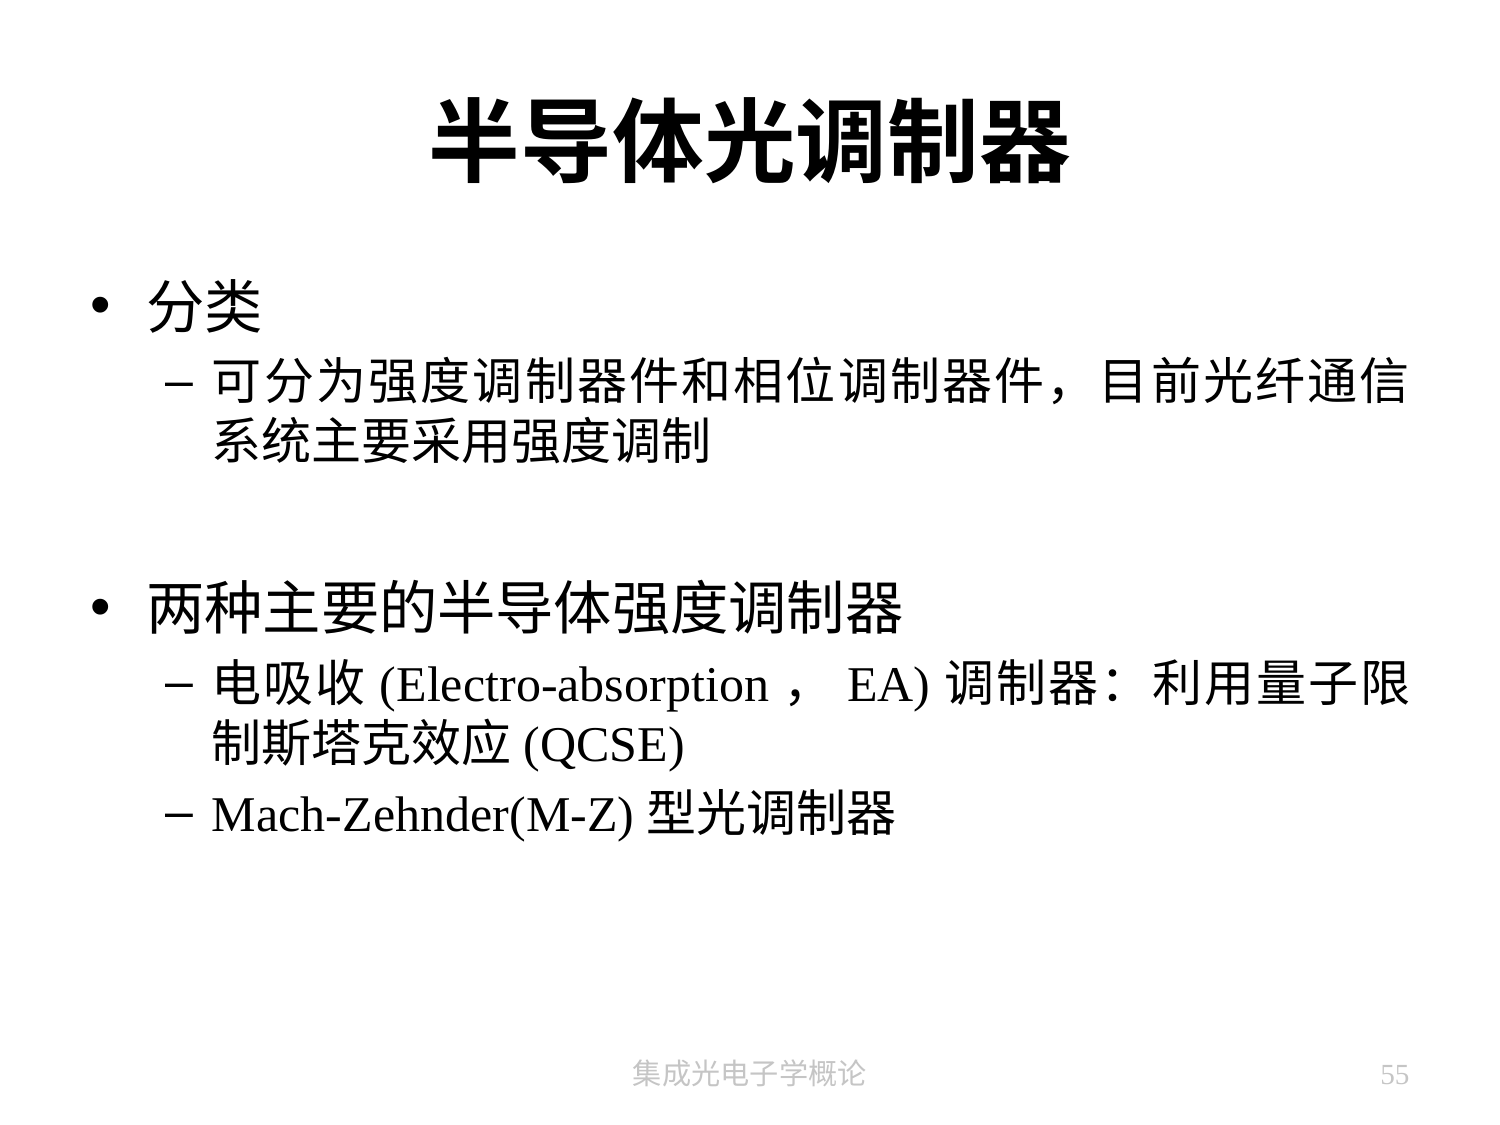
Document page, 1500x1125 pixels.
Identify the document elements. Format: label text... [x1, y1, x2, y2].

footer 集成光电子学概论 [512, 1042, 988, 1103]
list 分类 可分为强度调制器件和相位调制器件，目前光纤通信系统主要采用强度调制 两种主要的半导体强度调制器 电吸收(Electro-absorption，EA)调制器：利用量子限制斯塔克效应(QCSE) Mach-Zehnder(M-Z)型光调制器 [75, 262, 1425, 1005]
slide_number 55 [1074, 1042, 1425, 1103]
title 半导体光调制器 [75, 45, 1425, 233]
